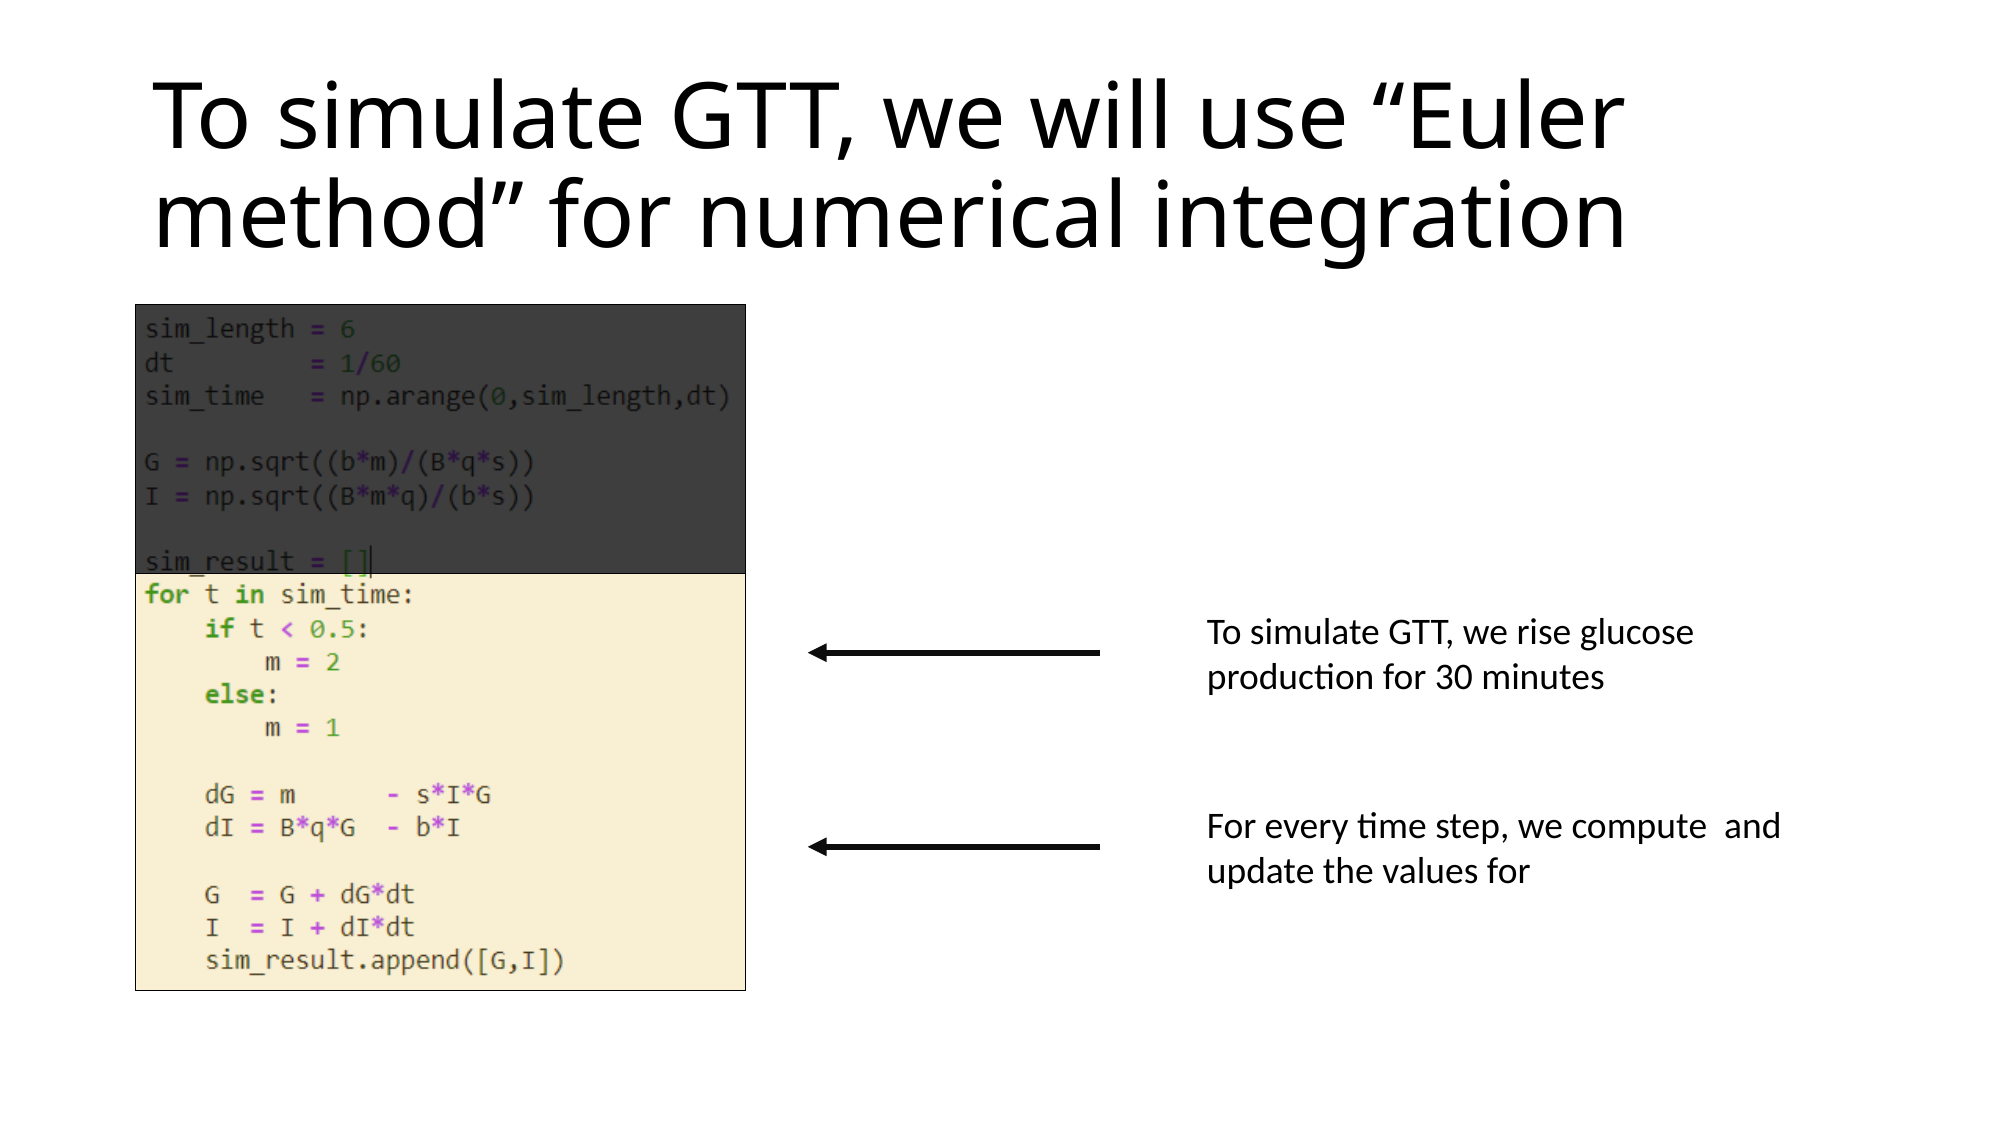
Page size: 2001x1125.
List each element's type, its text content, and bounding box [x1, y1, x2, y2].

title To simulate GTT, we will use “Euler method” for numerical integration [137, 59, 1863, 278]
picture [137, 305, 746, 991]
text_box To simulate GTT, we rise glucose production for 30 minutes [1117, 599, 1847, 705]
